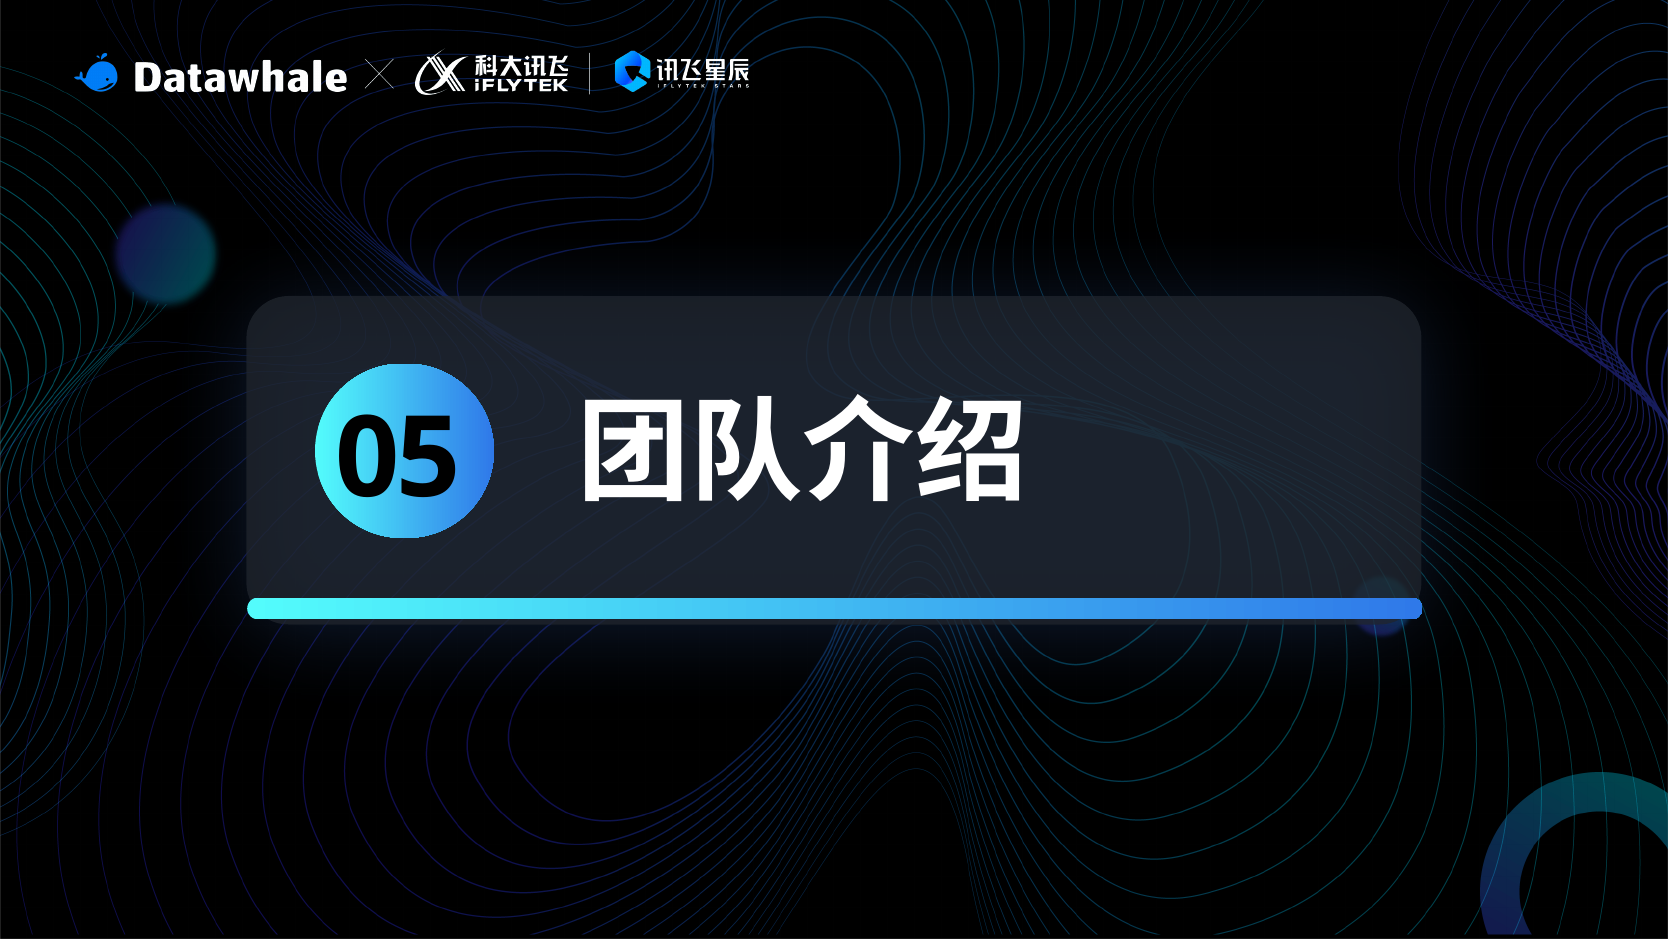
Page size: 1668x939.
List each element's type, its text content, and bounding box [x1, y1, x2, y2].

text_box [269, 621, 1399, 626]
text_box 团队介绍 [562, 344, 1043, 522]
text_box [245, 294, 1423, 600]
text_box [246, 596, 1424, 621]
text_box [314, 363, 537, 538]
picture [0, 0, 1668, 939]
